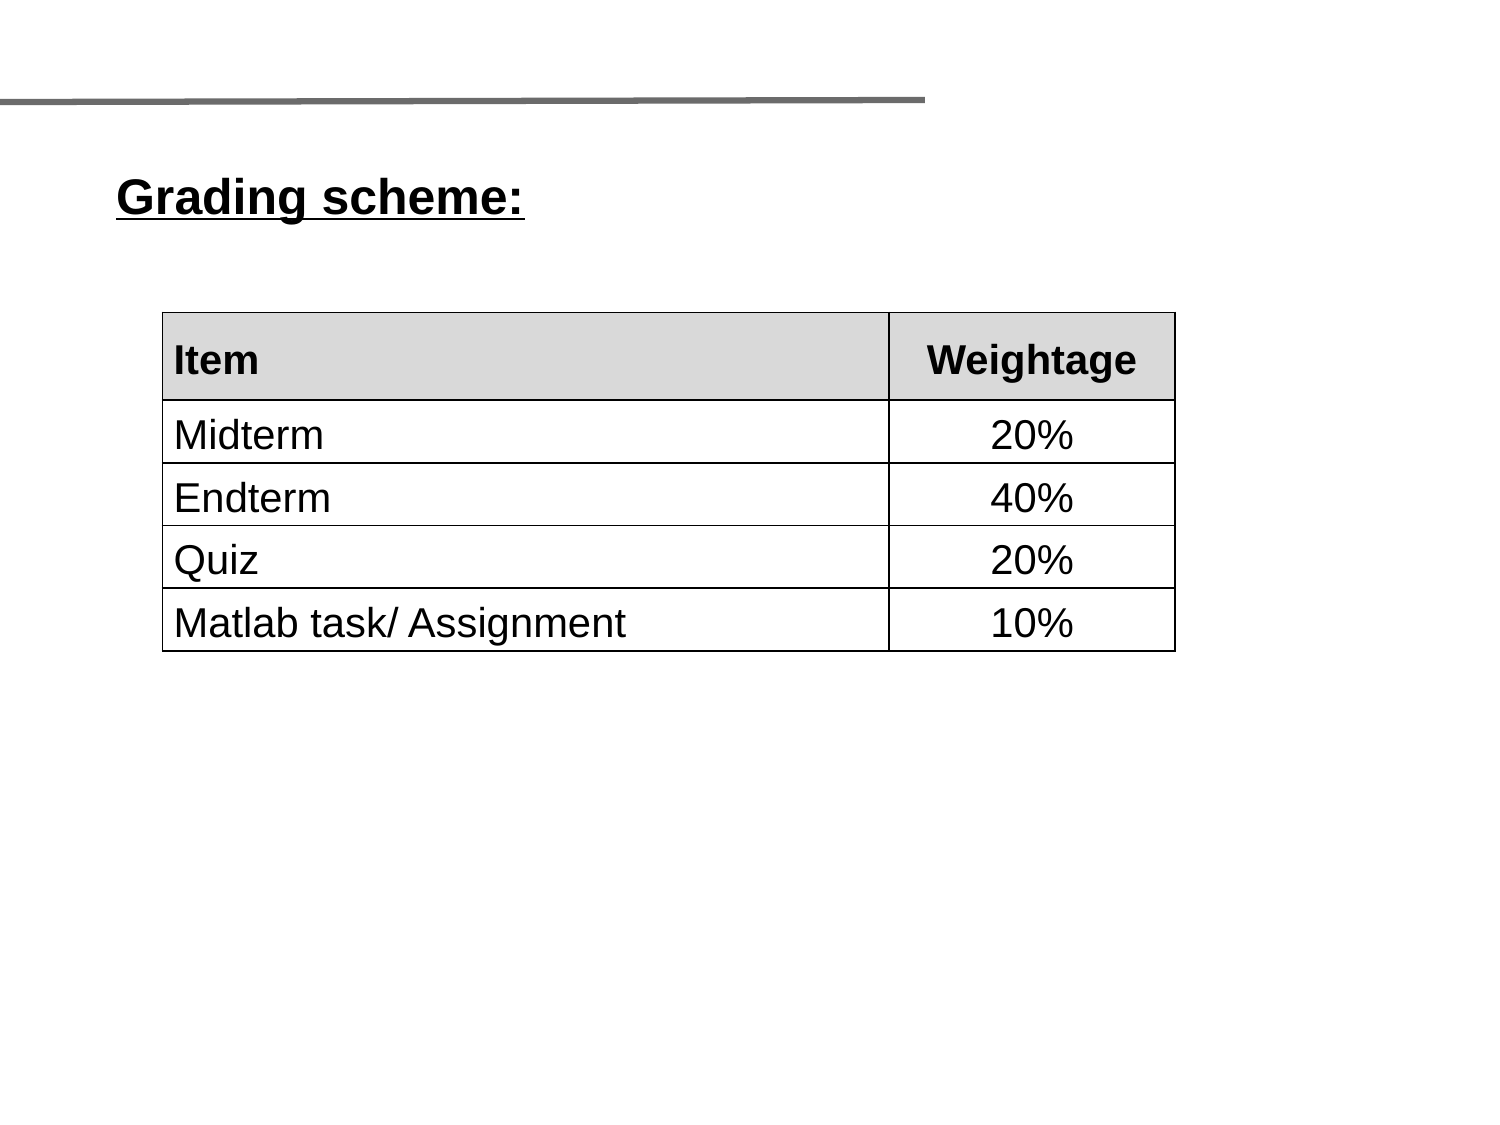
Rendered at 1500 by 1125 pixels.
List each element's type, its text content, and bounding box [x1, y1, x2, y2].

table_header Weightage [890, 313, 1174, 399]
table_cell Matlab task/ Assignment [163, 589, 888, 650]
table_cell Quiz [163, 526, 888, 587]
table_cell 20% [890, 526, 1174, 587]
table_cell 40% [890, 464, 1174, 525]
table_cell 20% [890, 401, 1174, 462]
table_header Item [163, 313, 888, 399]
table_cell Midterm [163, 401, 888, 462]
table_cell 10% [890, 589, 1174, 650]
text_box Grading scheme: [37, 112, 1475, 738]
table_cell Endterm [163, 464, 888, 525]
